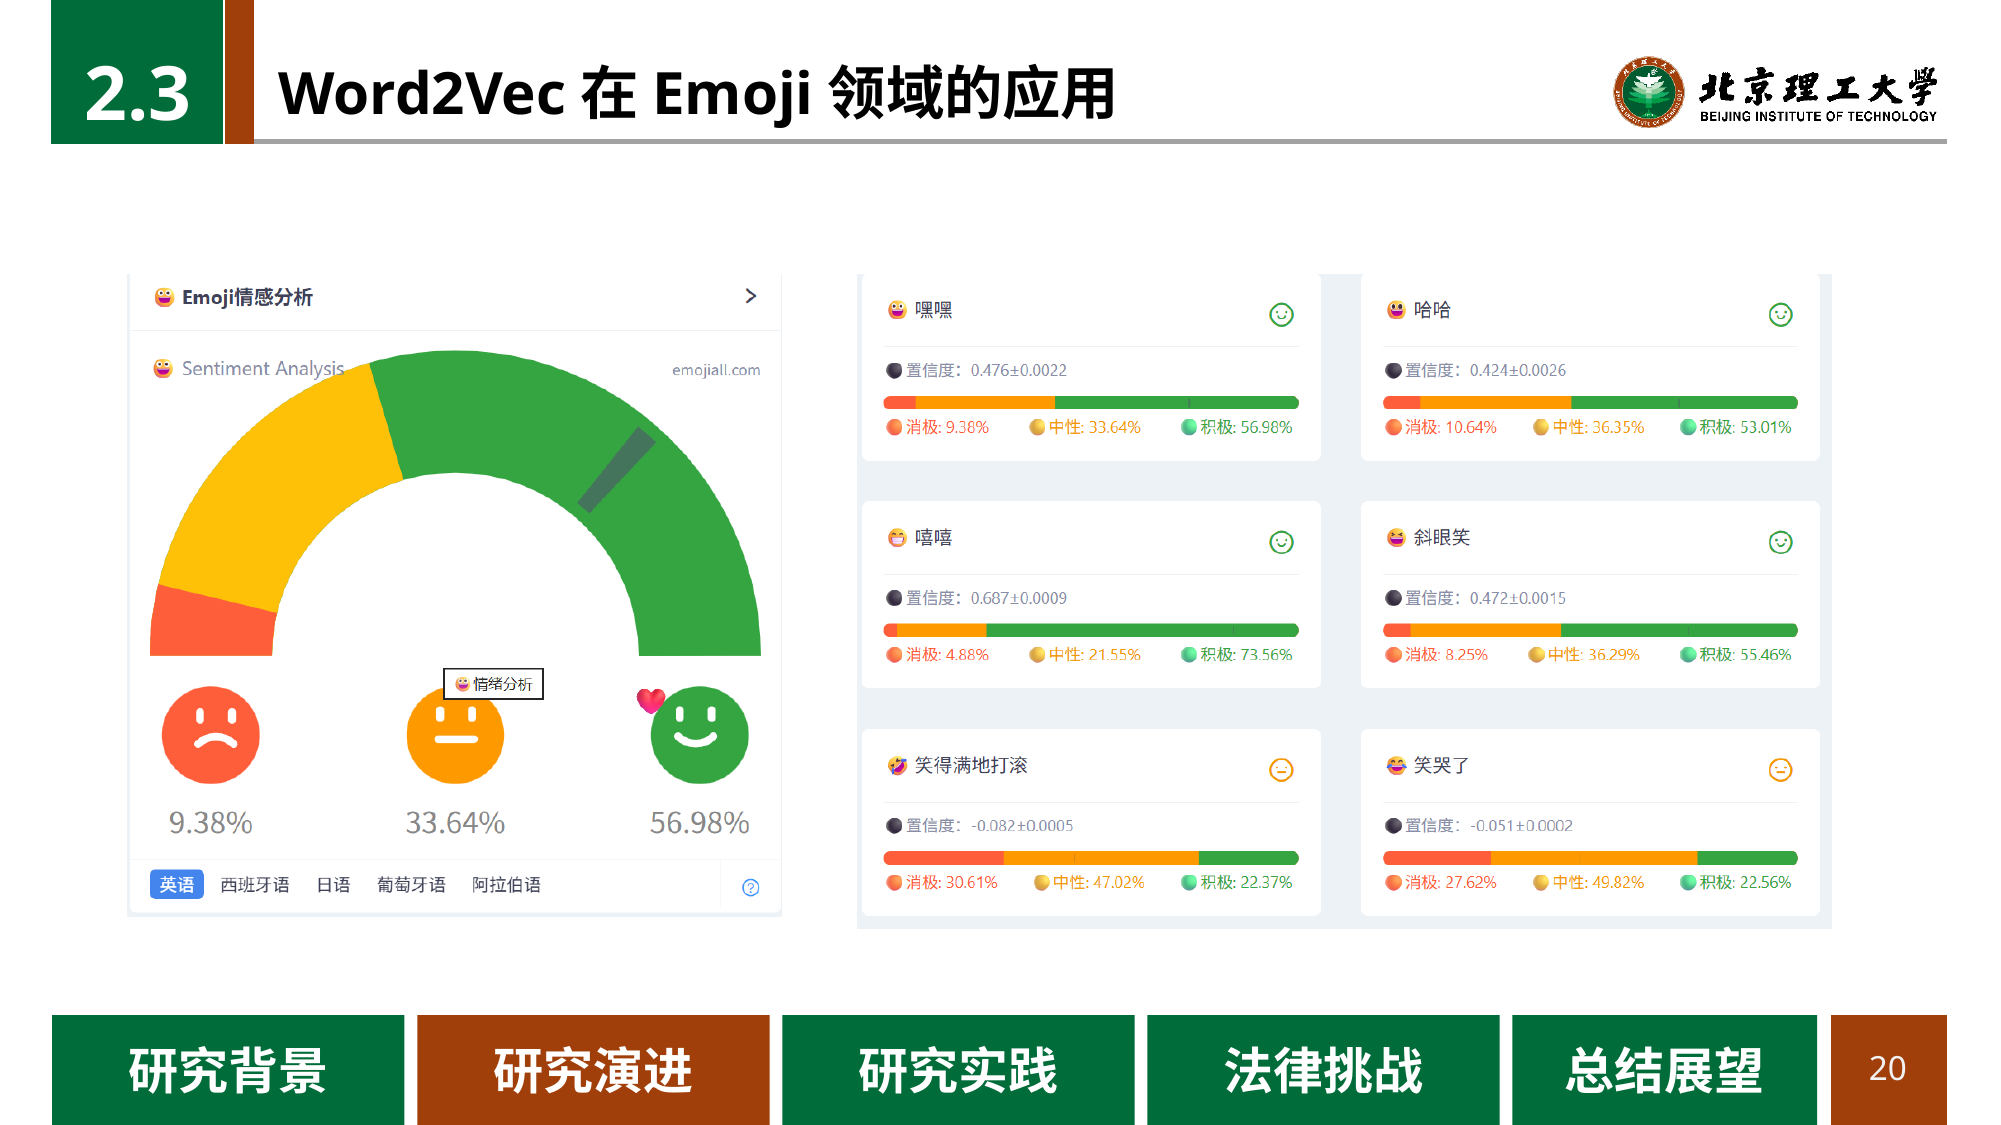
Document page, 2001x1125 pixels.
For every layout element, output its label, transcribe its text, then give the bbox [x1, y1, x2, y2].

text_box 2.3 [58, 38, 218, 144]
picture [127, 274, 782, 917]
picture [857, 274, 1832, 929]
title Word2Vec在Emoji领域的应用 [263, 56, 1682, 136]
picture [1682, 56, 1937, 128]
